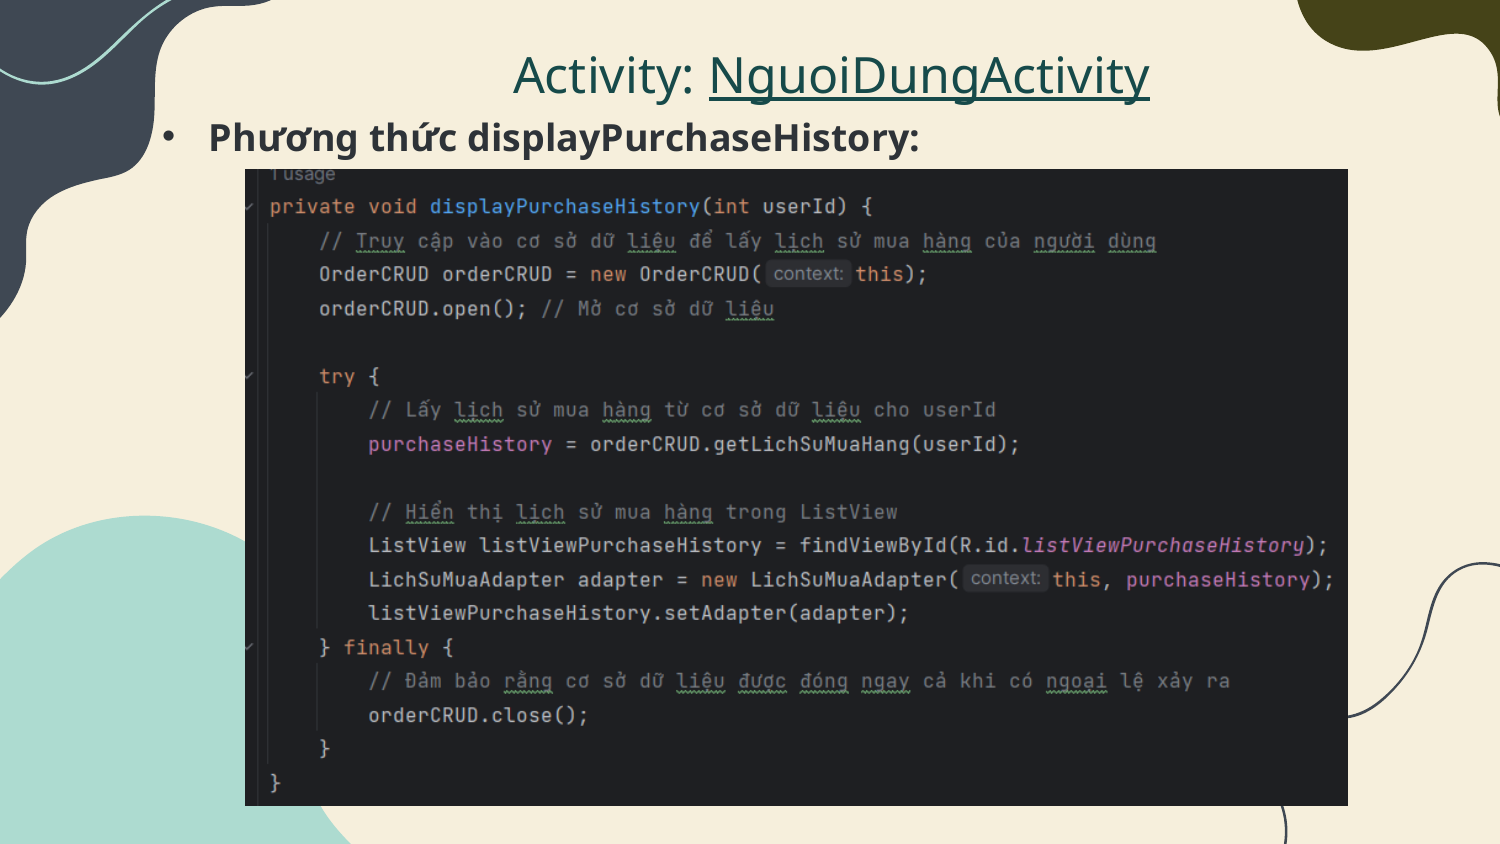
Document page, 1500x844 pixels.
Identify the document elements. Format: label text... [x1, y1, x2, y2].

text_box Phương thức displayPurchaseHistory: [162, 113, 1255, 199]
picture [245, 169, 1348, 807]
text_box Activity: NguoiDungActivity [513, 49, 1312, 156]
text_box [1297, 0, 1500, 117]
